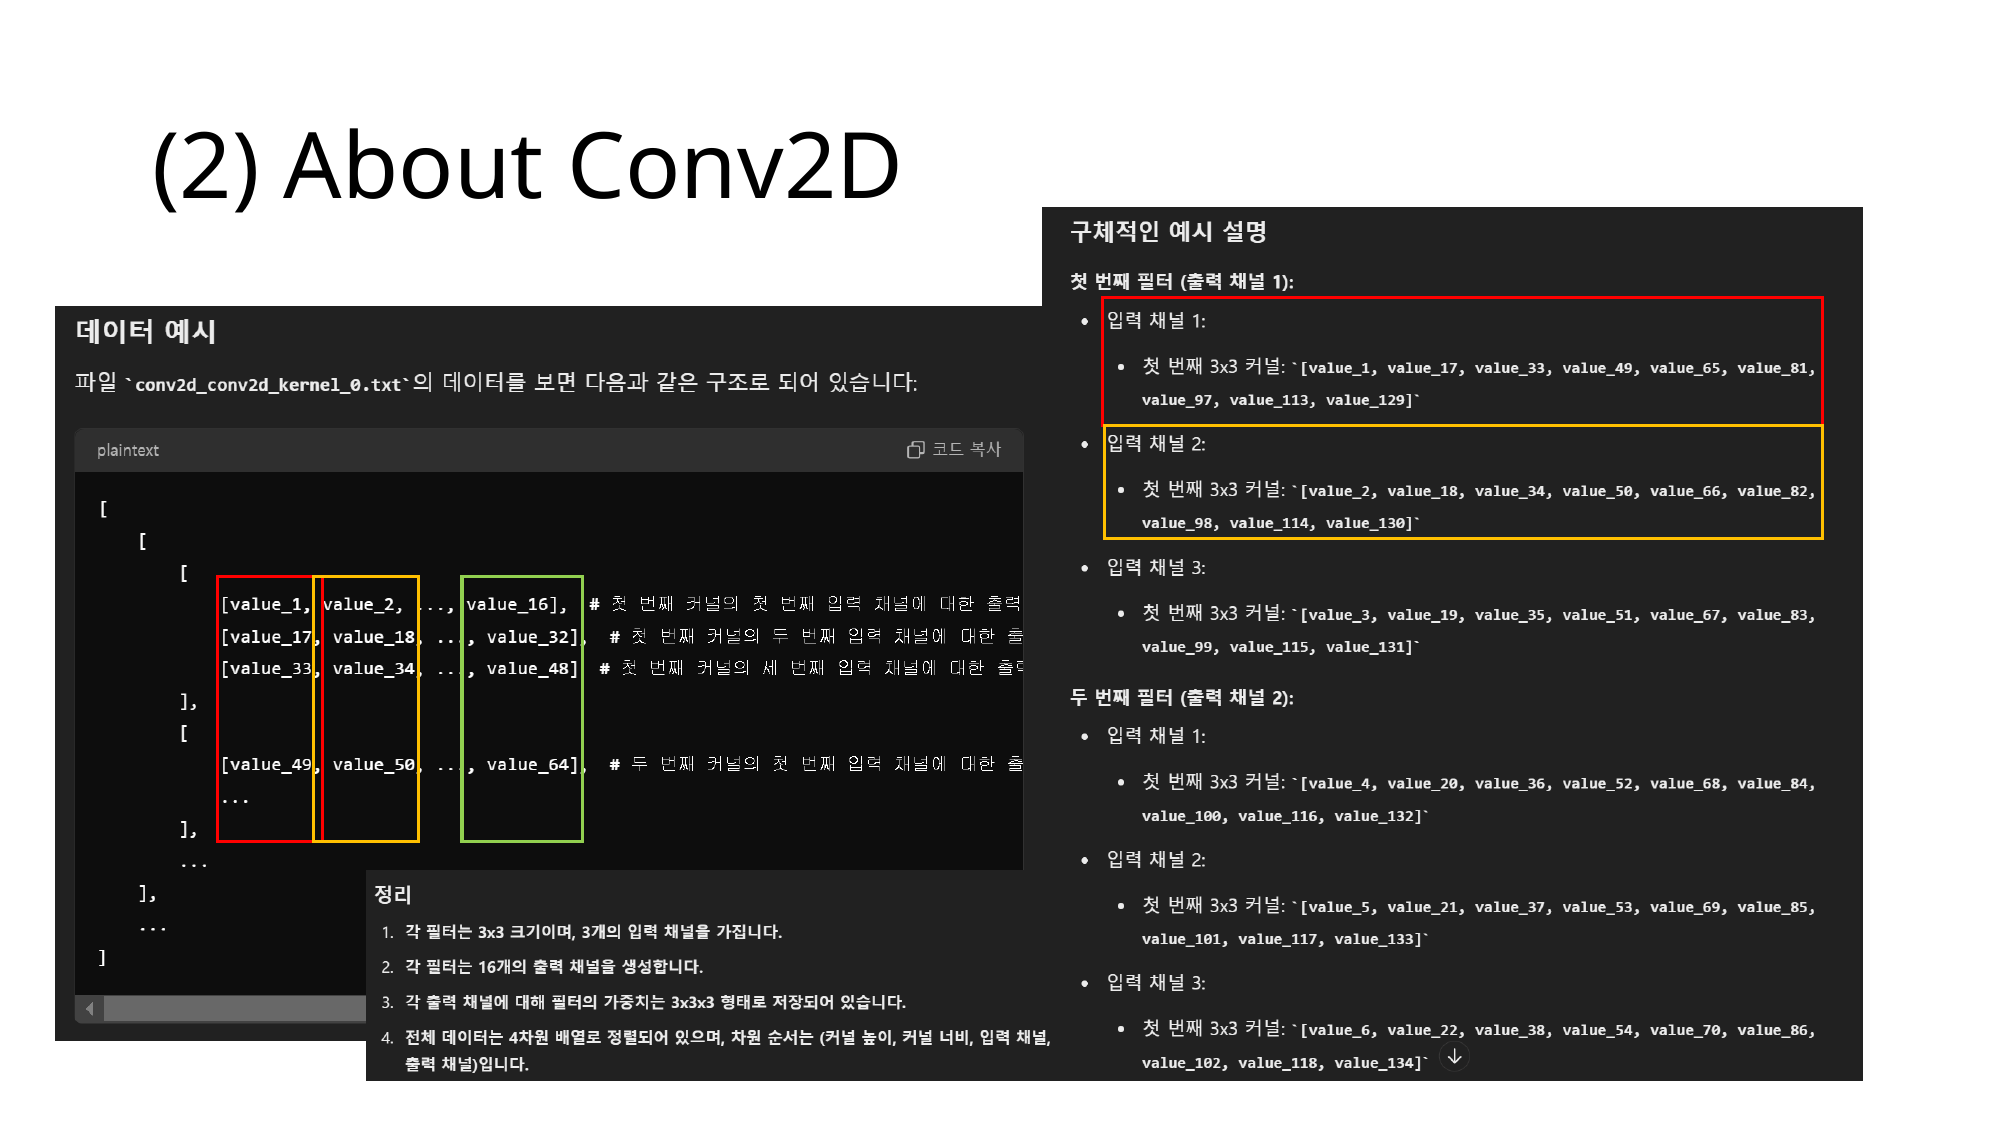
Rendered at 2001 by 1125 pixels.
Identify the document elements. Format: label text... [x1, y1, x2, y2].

title (2) About Conv2D [137, 59, 1863, 278]
picture [54, 207, 1863, 1082]
